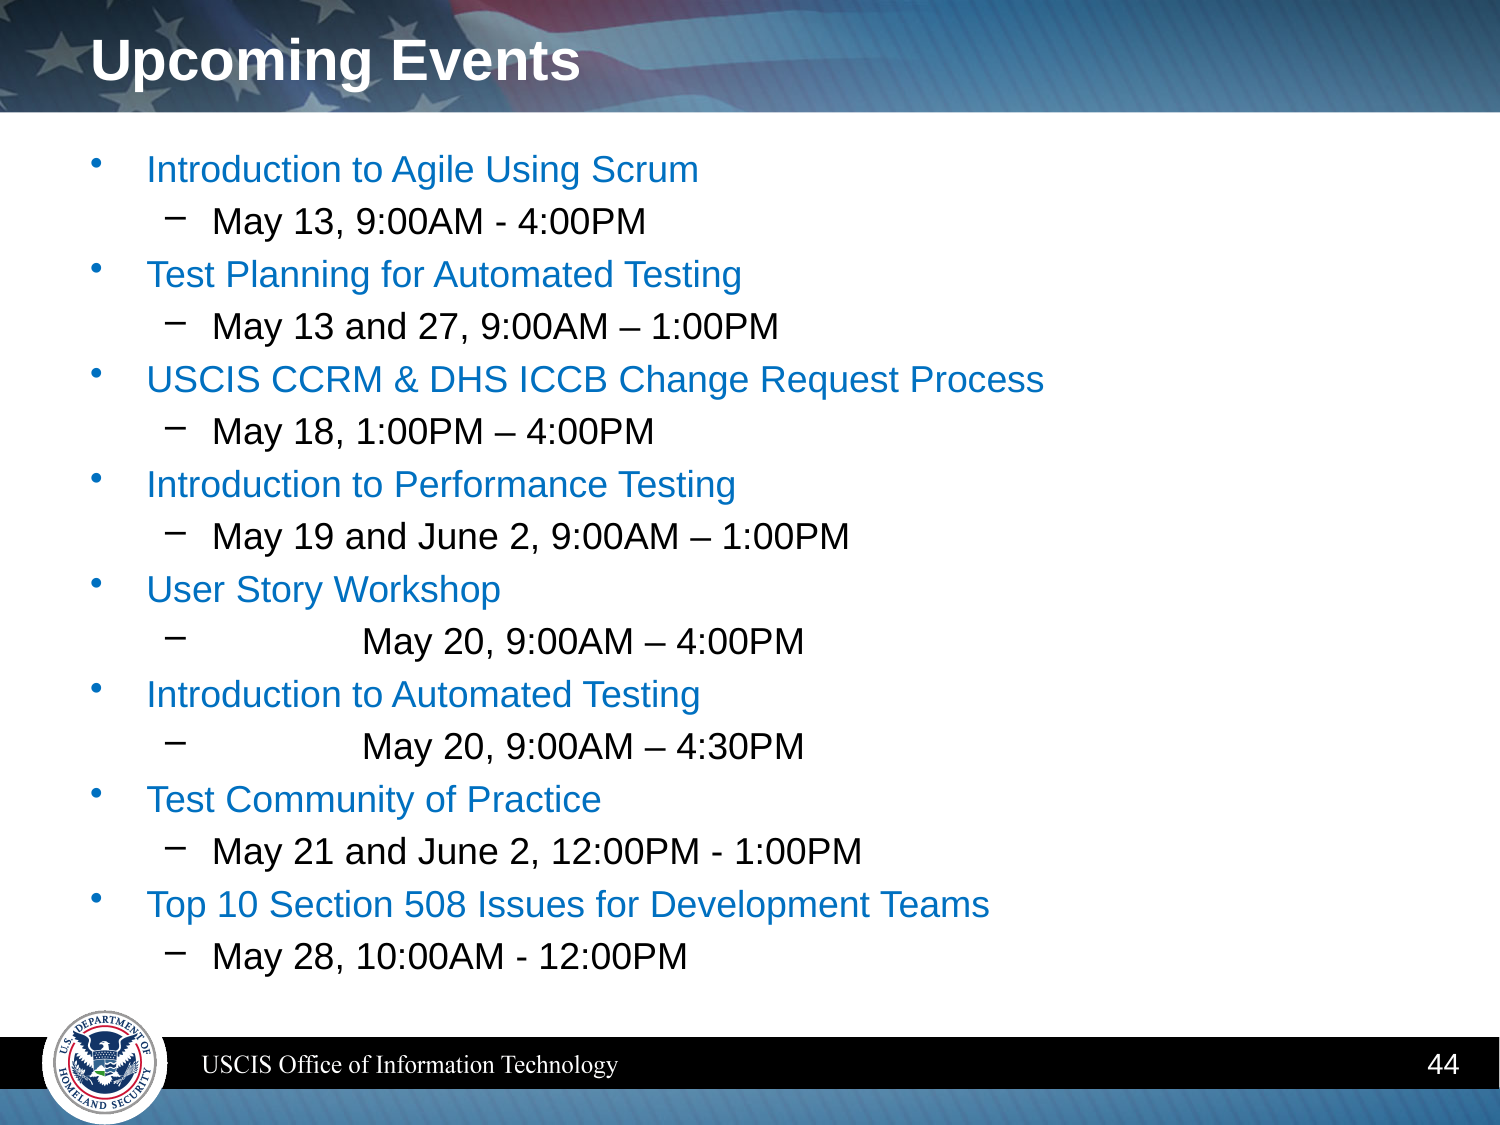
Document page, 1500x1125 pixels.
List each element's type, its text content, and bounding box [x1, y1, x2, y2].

list Introduction to Agile Using Scrum May 13, 9:00AM - 4:00PM Test Planning for Automated Testing May 13 and 27, 9:00AM – 1:00PM USCIS CCRM & DHS ICCB Change Request Process May 18, 1:00PM – 4:00PM Introduction to Performance Testing May 19 and June 2, 9:00AM – 1:00PM User Story Workshop May 20, 9:00AM – 4:00PM Introduction to Automated Testing May 20, 9:00AM – 4:30PM Test Community of Practice May 21 and June 2, 12:00PM - 1:00PM Top 10 Section 508 Issues for Development Teams May 28, 10:00AM - 12:00PM [75, 137, 1475, 1025]
slide_number 44 [1227, 1037, 1475, 1090]
picture [0, 1000, 1500, 1125]
title Upcoming Events [75, 0, 1425, 101]
picture [0, 0, 1500, 112]
